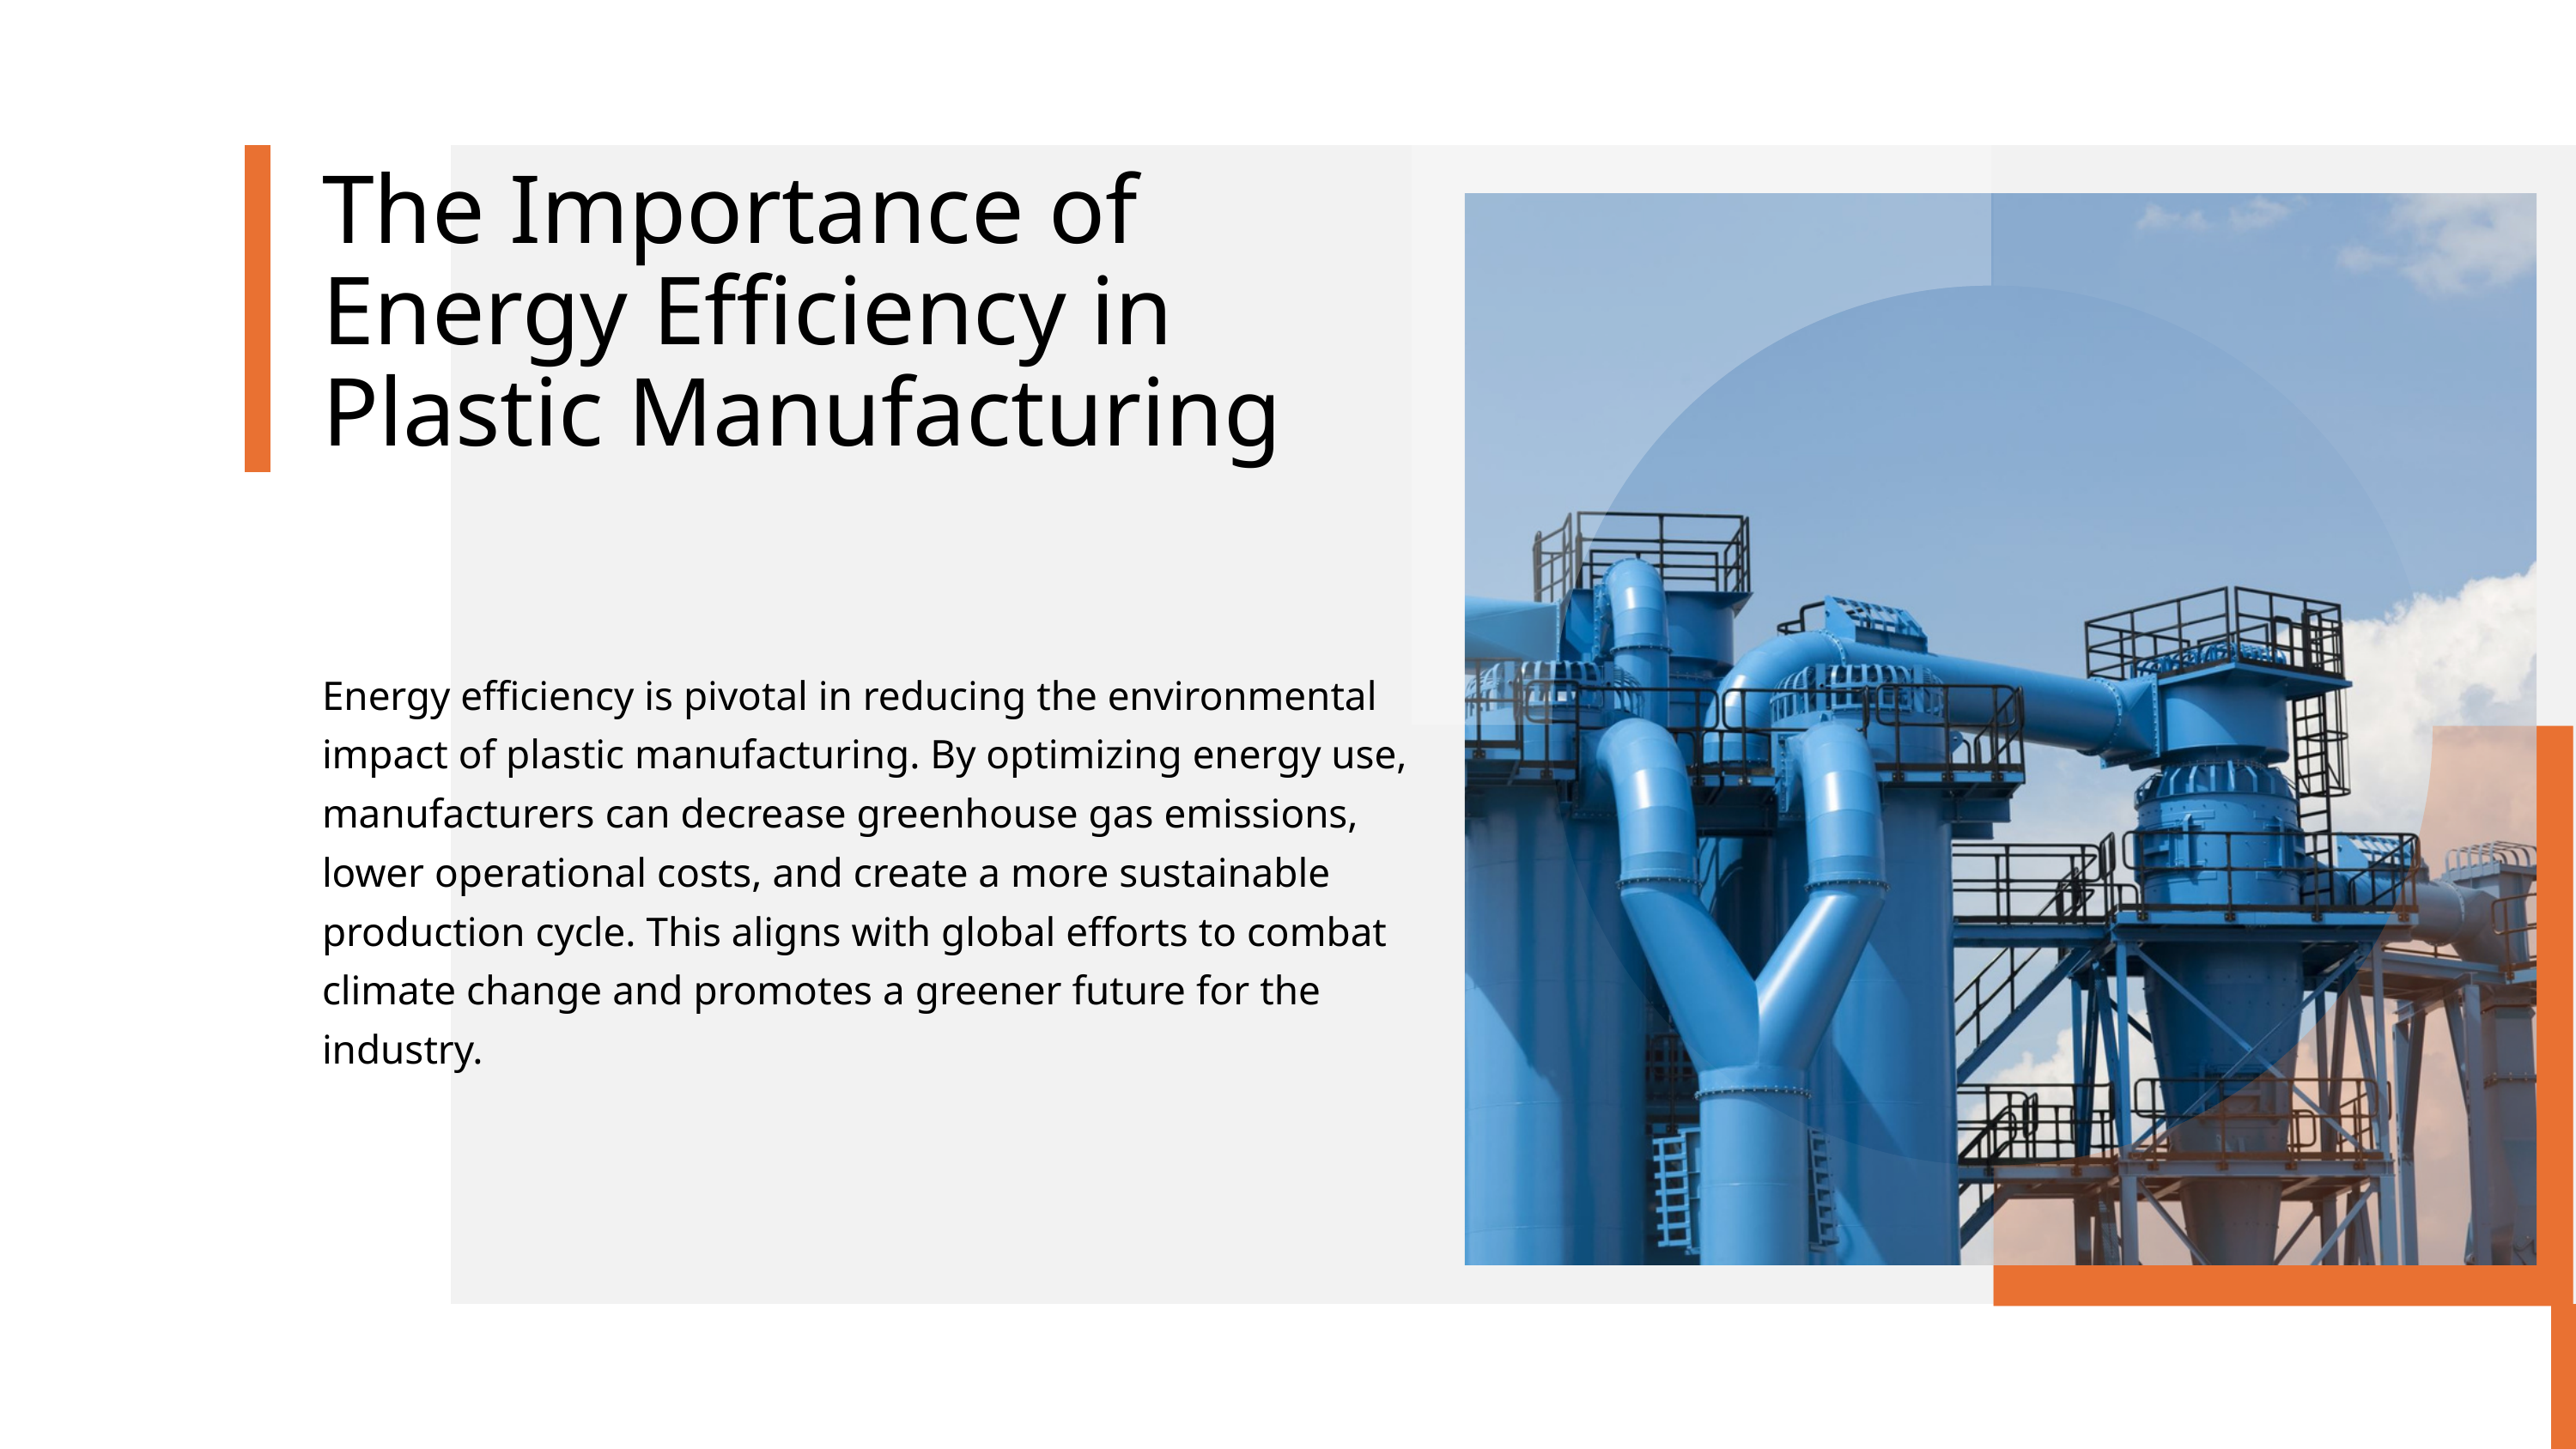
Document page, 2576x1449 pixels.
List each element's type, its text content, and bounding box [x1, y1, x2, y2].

text_box The Importance of Energy Efficiency in Plastic Manufacturing [322, 161, 446, 465]
text_box Energy efficiency is pivotal in reducing the environmental impact of plastic manufacturing. By optimizing energy use, manufacturers can decrease greenhouse gas emissions, lower operational costs, and create a more sustainable production cycle. This aligns with global efforts to combat climate change and promotes a greener future for the industry. [322, 658, 446, 1072]
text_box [1993, 725, 2573, 1307]
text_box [450, 144, 1410, 1304]
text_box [245, 144, 270, 473]
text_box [2550, 1303, 2576, 1449]
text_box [1411, 725, 1991, 1307]
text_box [1993, 144, 2573, 724]
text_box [1411, 144, 1992, 724]
